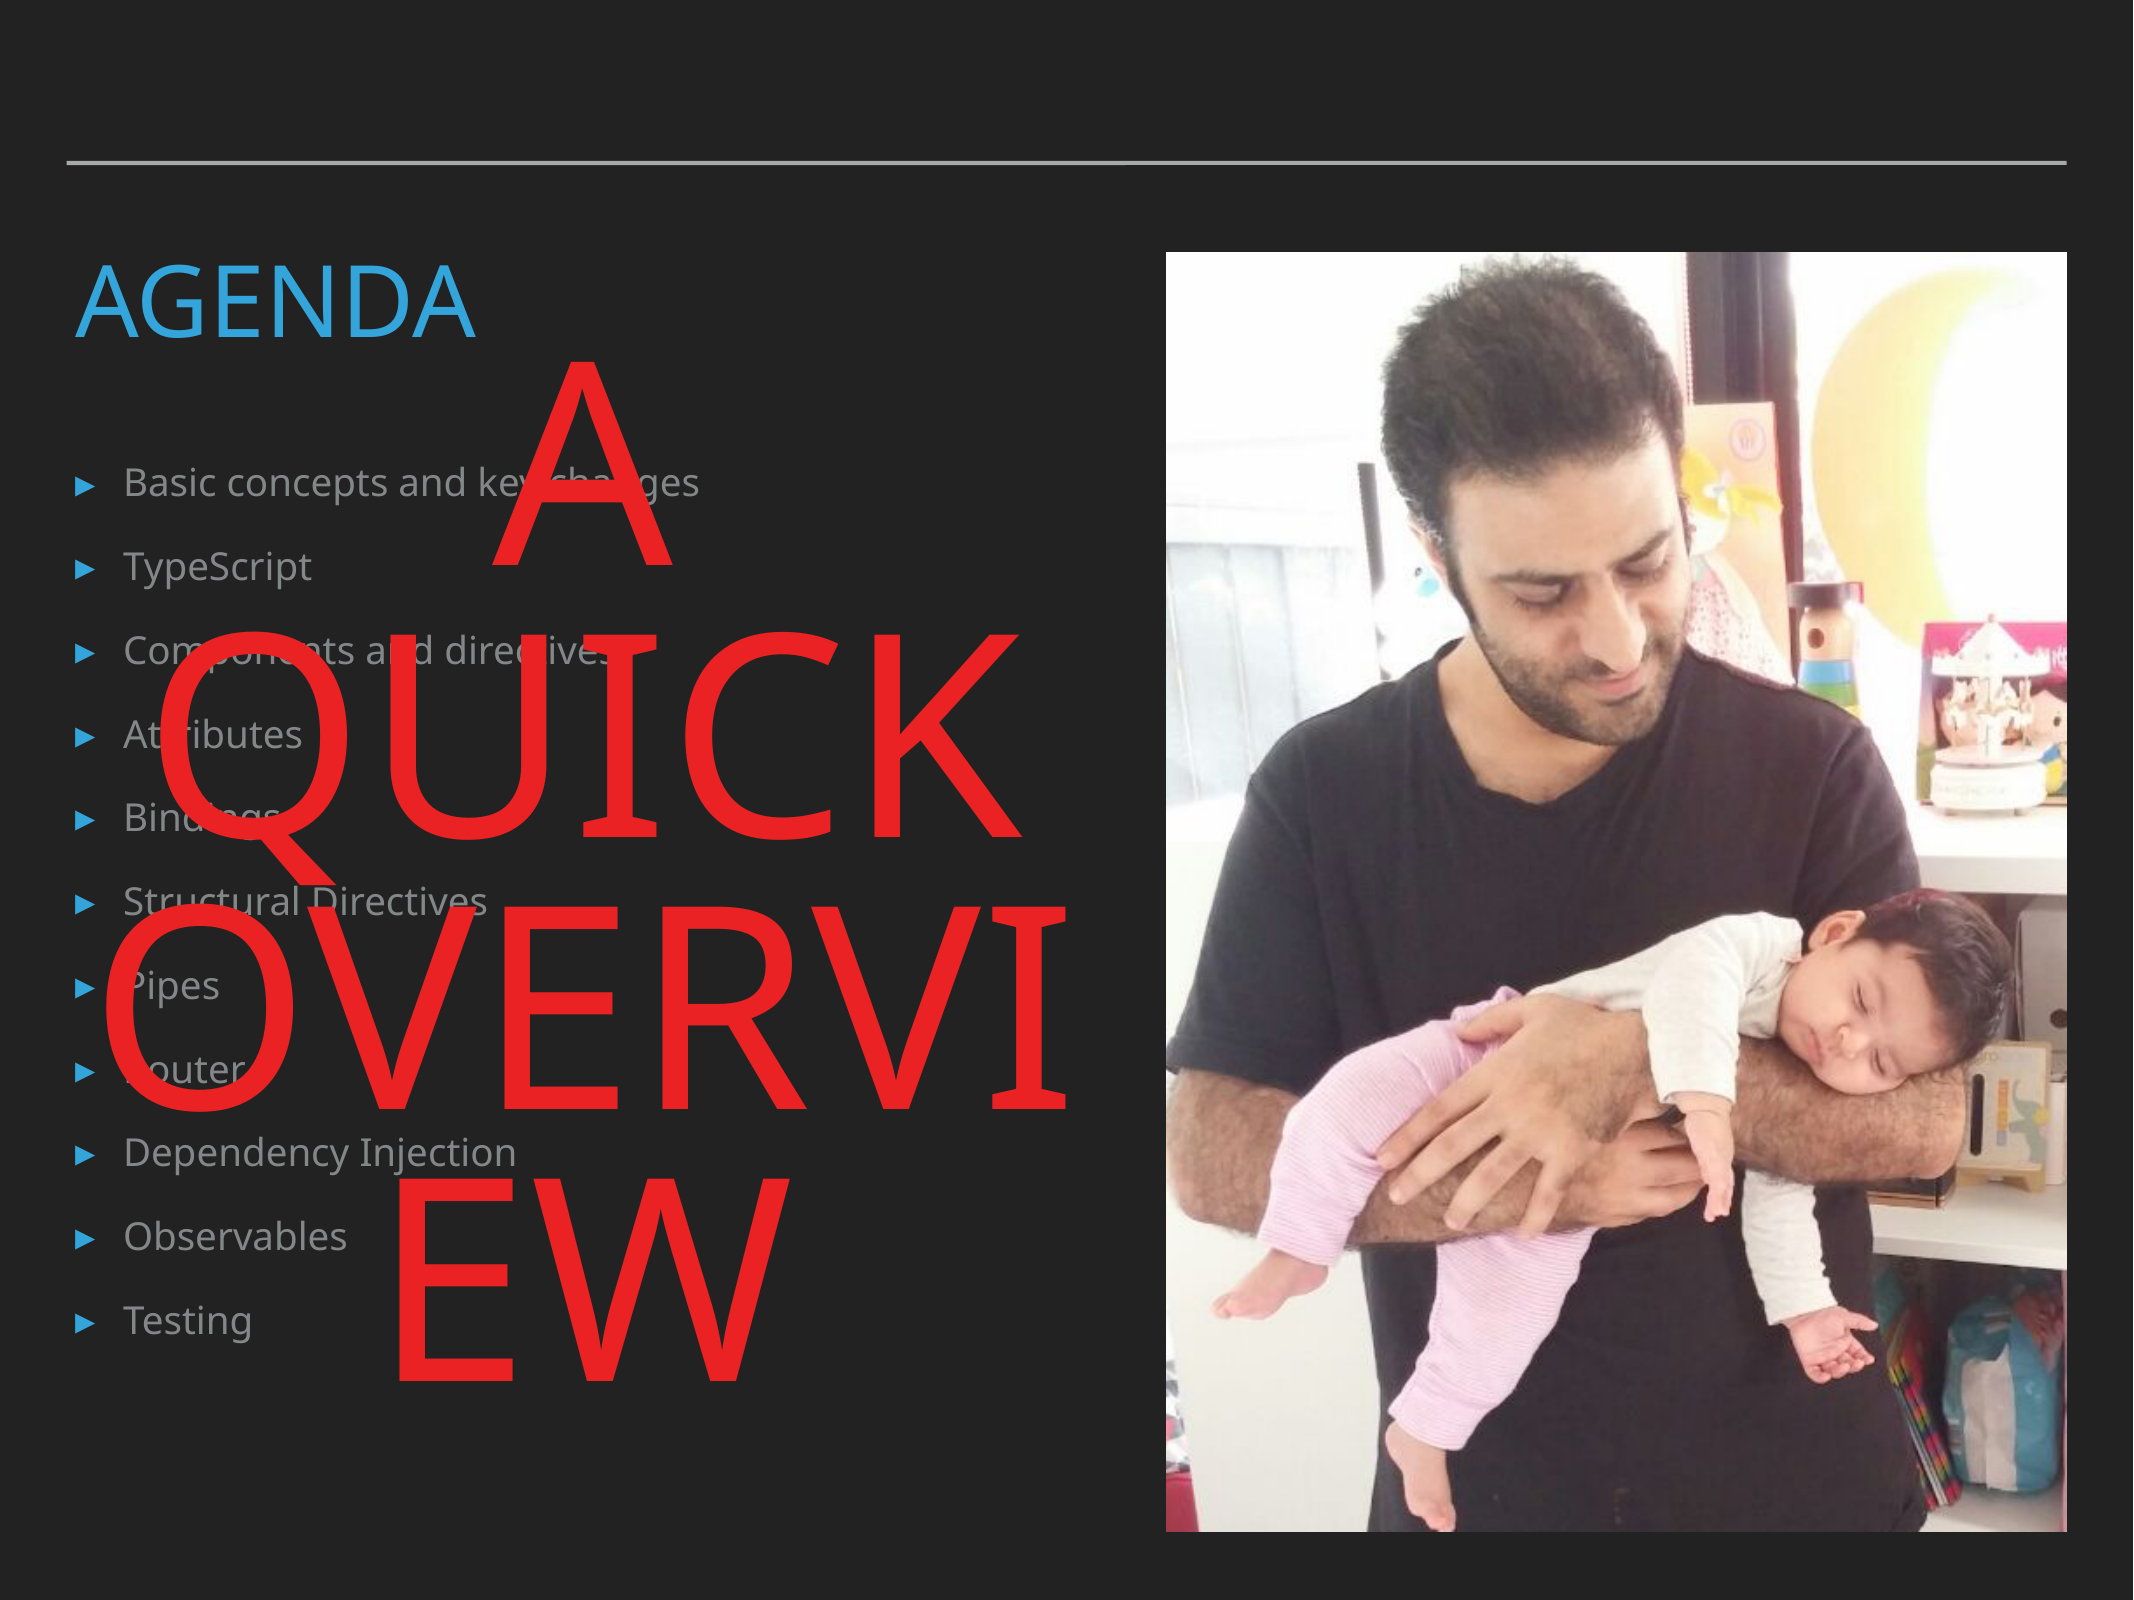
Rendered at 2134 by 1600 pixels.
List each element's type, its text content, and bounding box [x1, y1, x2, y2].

title Agenda [66, 251, 1101, 372]
list Basic concepts and key changes TypeScript Components and directives Attributes Bindings Structural Directives Pipes Router Dependency Injection Observables Testing [66, 449, 1101, 1453]
picture [1166, 251, 2067, 1532]
text_box A quick overview [66, 339, 1100, 1444]
